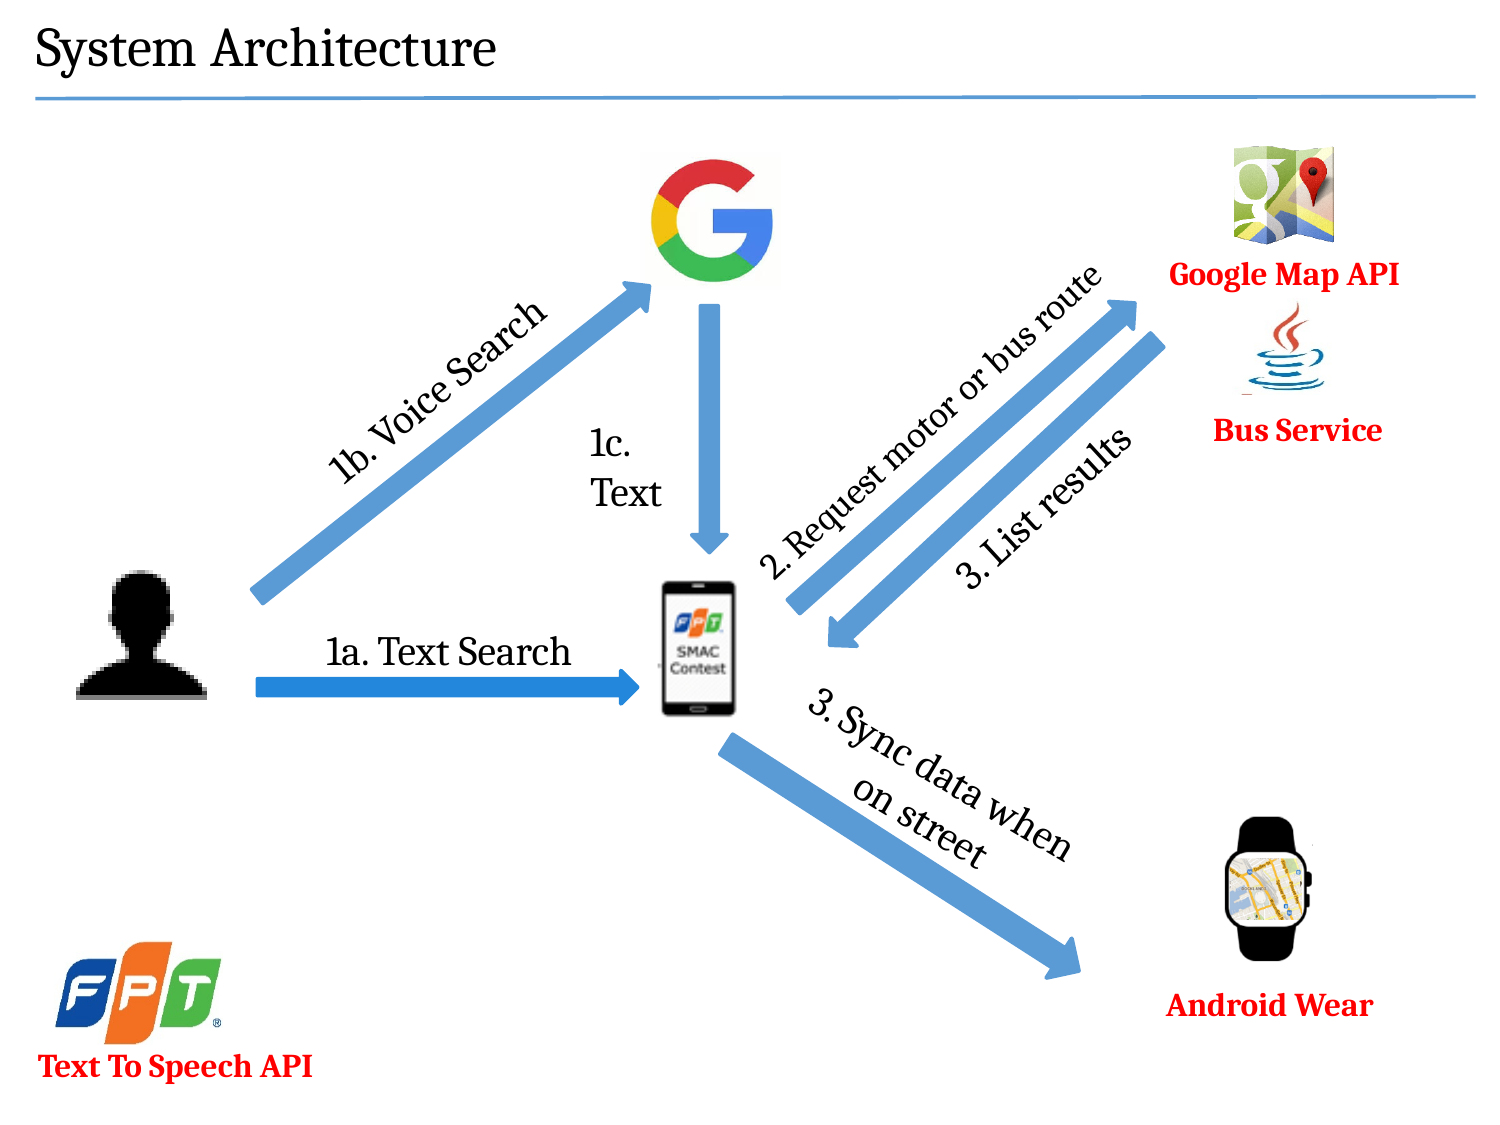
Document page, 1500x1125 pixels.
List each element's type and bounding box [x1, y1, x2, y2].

picture [76, 570, 207, 700]
text_box [720, 660, 1112, 978]
text_box [251, 283, 649, 604]
text_box [1150, 976, 1389, 1031]
text_box [1154, 245, 1416, 300]
text_box [829, 333, 1164, 646]
text_box [1198, 400, 1399, 456]
picture [53, 940, 223, 1045]
text_box [691, 306, 727, 553]
title [21, 0, 1316, 97]
text_box [733, 235, 1126, 603]
text_box [257, 616, 638, 704]
text_box [787, 301, 1135, 614]
picture [1231, 298, 1337, 395]
text_box [575, 407, 678, 523]
picture [657, 572, 756, 725]
picture [640, 152, 781, 290]
text_box [302, 268, 571, 508]
text_box [23, 1036, 329, 1092]
picture [1231, 142, 1337, 248]
picture [1212, 807, 1313, 977]
